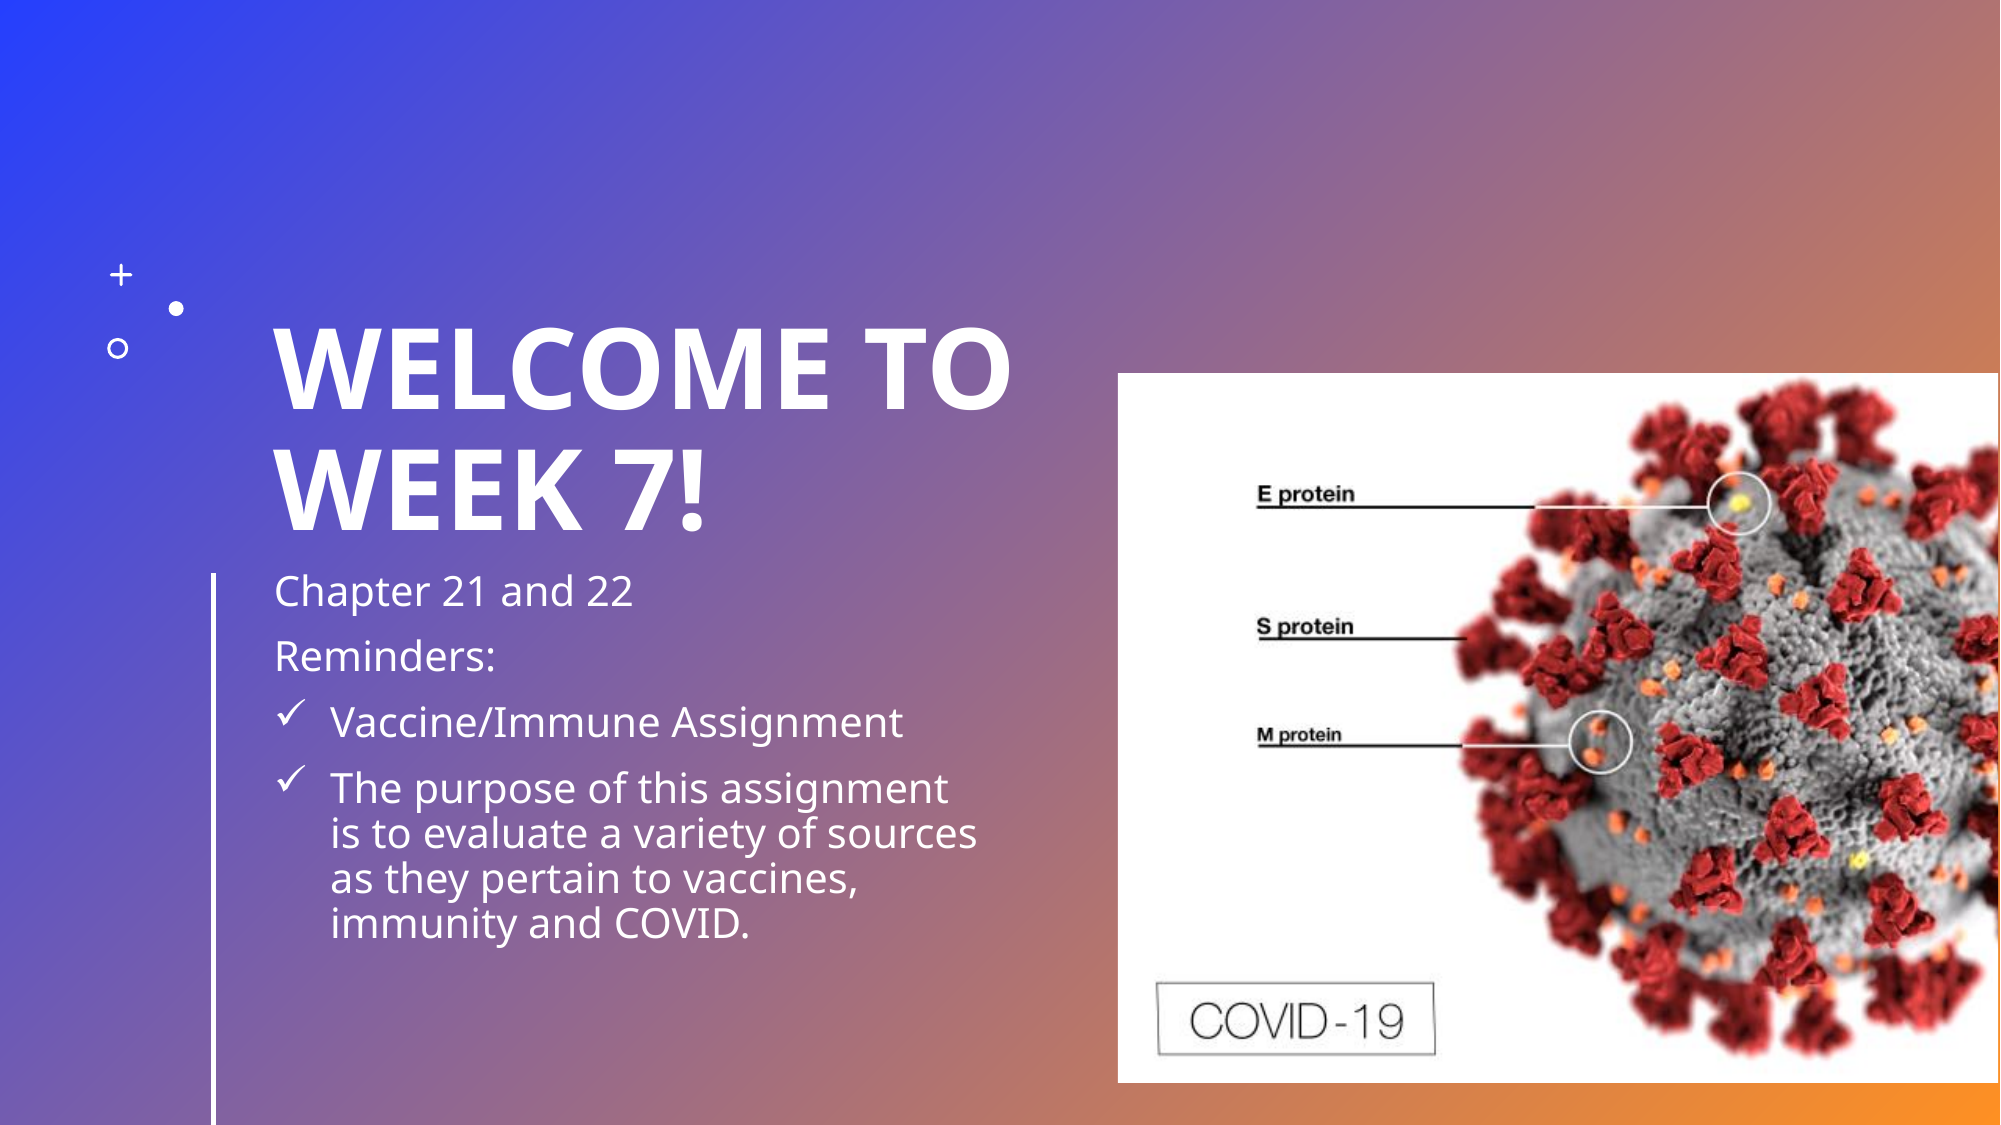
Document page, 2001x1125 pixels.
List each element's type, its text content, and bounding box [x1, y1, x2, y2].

picture [1117, 373, 1999, 1083]
title Welcome to week 7! [258, 96, 1130, 563]
text_box [109, 263, 133, 287]
subtitle Chapter 21 and 22 Reminders: Vaccine/Immune Assignment The purpose of this assignment is to evaluate a variety of sources as they pertain to vaccines, immunity and COVID. [258, 562, 1000, 1080]
text_box [0, 0, 2000, 1125]
text_box [107, 337, 129, 359]
text_box [168, 301, 184, 317]
